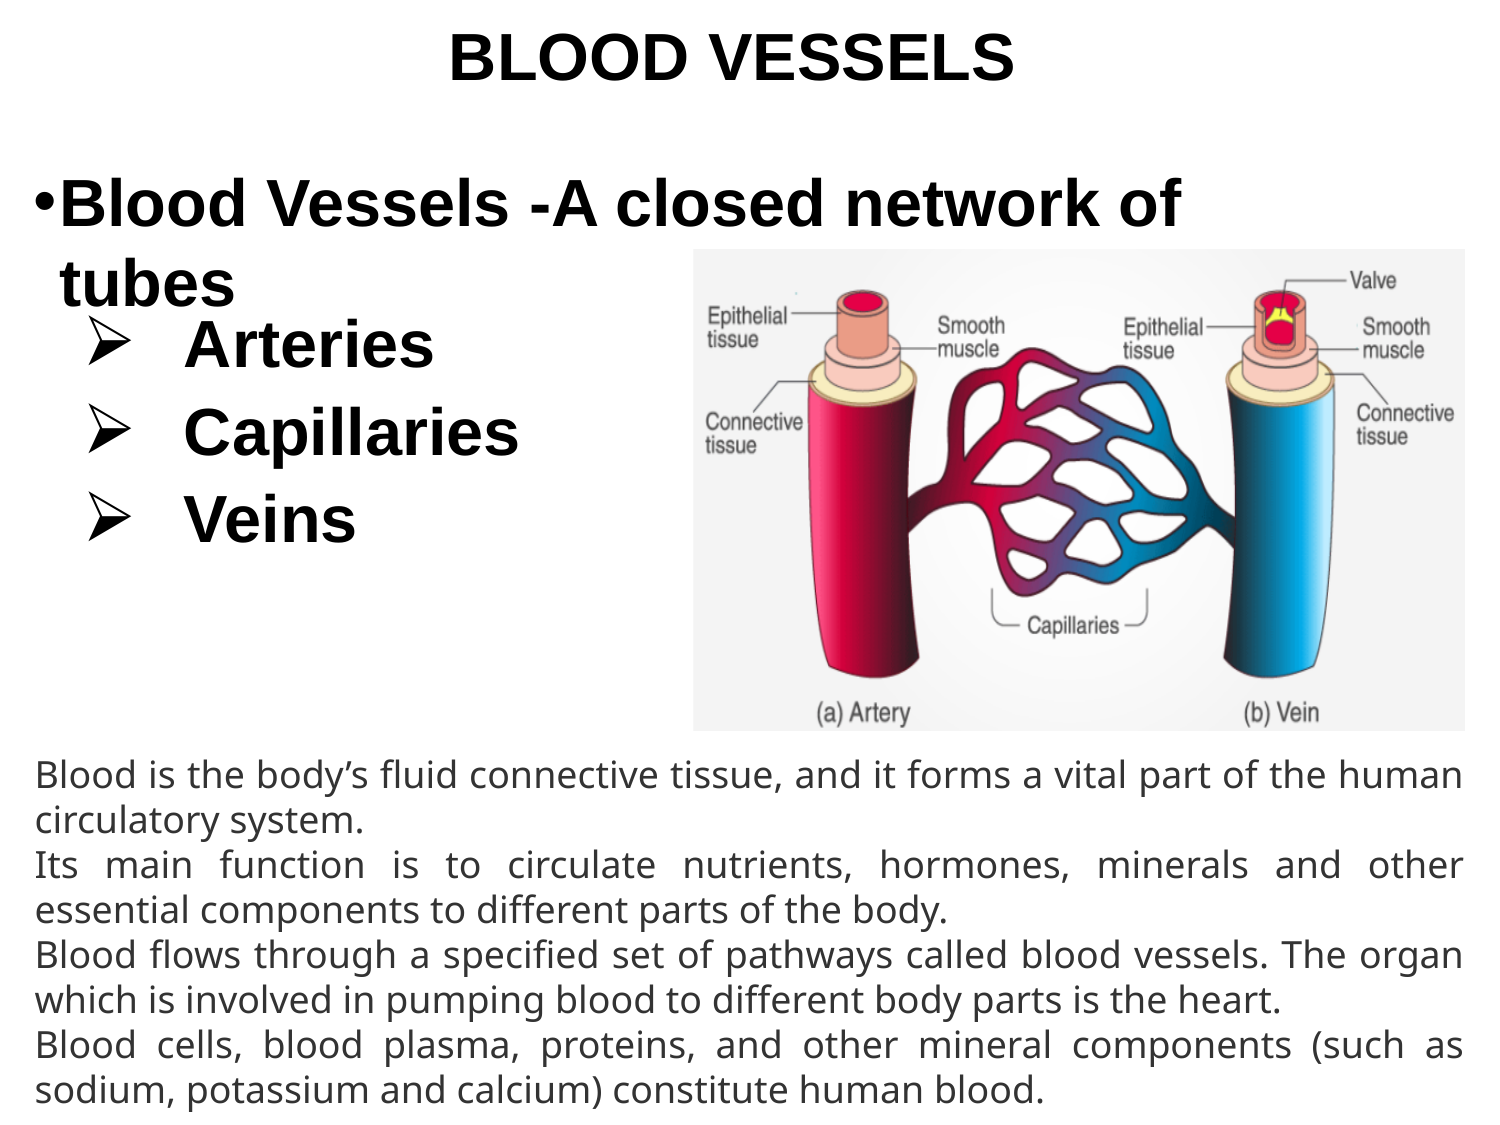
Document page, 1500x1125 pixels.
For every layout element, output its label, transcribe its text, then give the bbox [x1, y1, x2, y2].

text_box ⮚ ⮚ ⮚ [85, 286, 139, 553]
text_box Arteries Capillaries Veins [181, 290, 577, 557]
text_box Blood is the body’s fluid connective tissue, and it forms a vital part of the human circulatory system. Its main function is to circulate nutrients, hormones, minerals and other essential components to different parts of the body. Blood flows through a specified set of pathways called blood vessels. The organ which is involved in pumping blood to different body parts is the heart. Blood cells, blood plasma, proteins, and other mineral components (such as sodium, potassium and calcium) constitute human blood. [19, 743, 1481, 1119]
picture [693, 249, 1467, 731]
list Blood Vessels -A closed network of tubes [33, 157, 1195, 743]
title BLOOD VESSELS [446, 11, 1054, 157]
